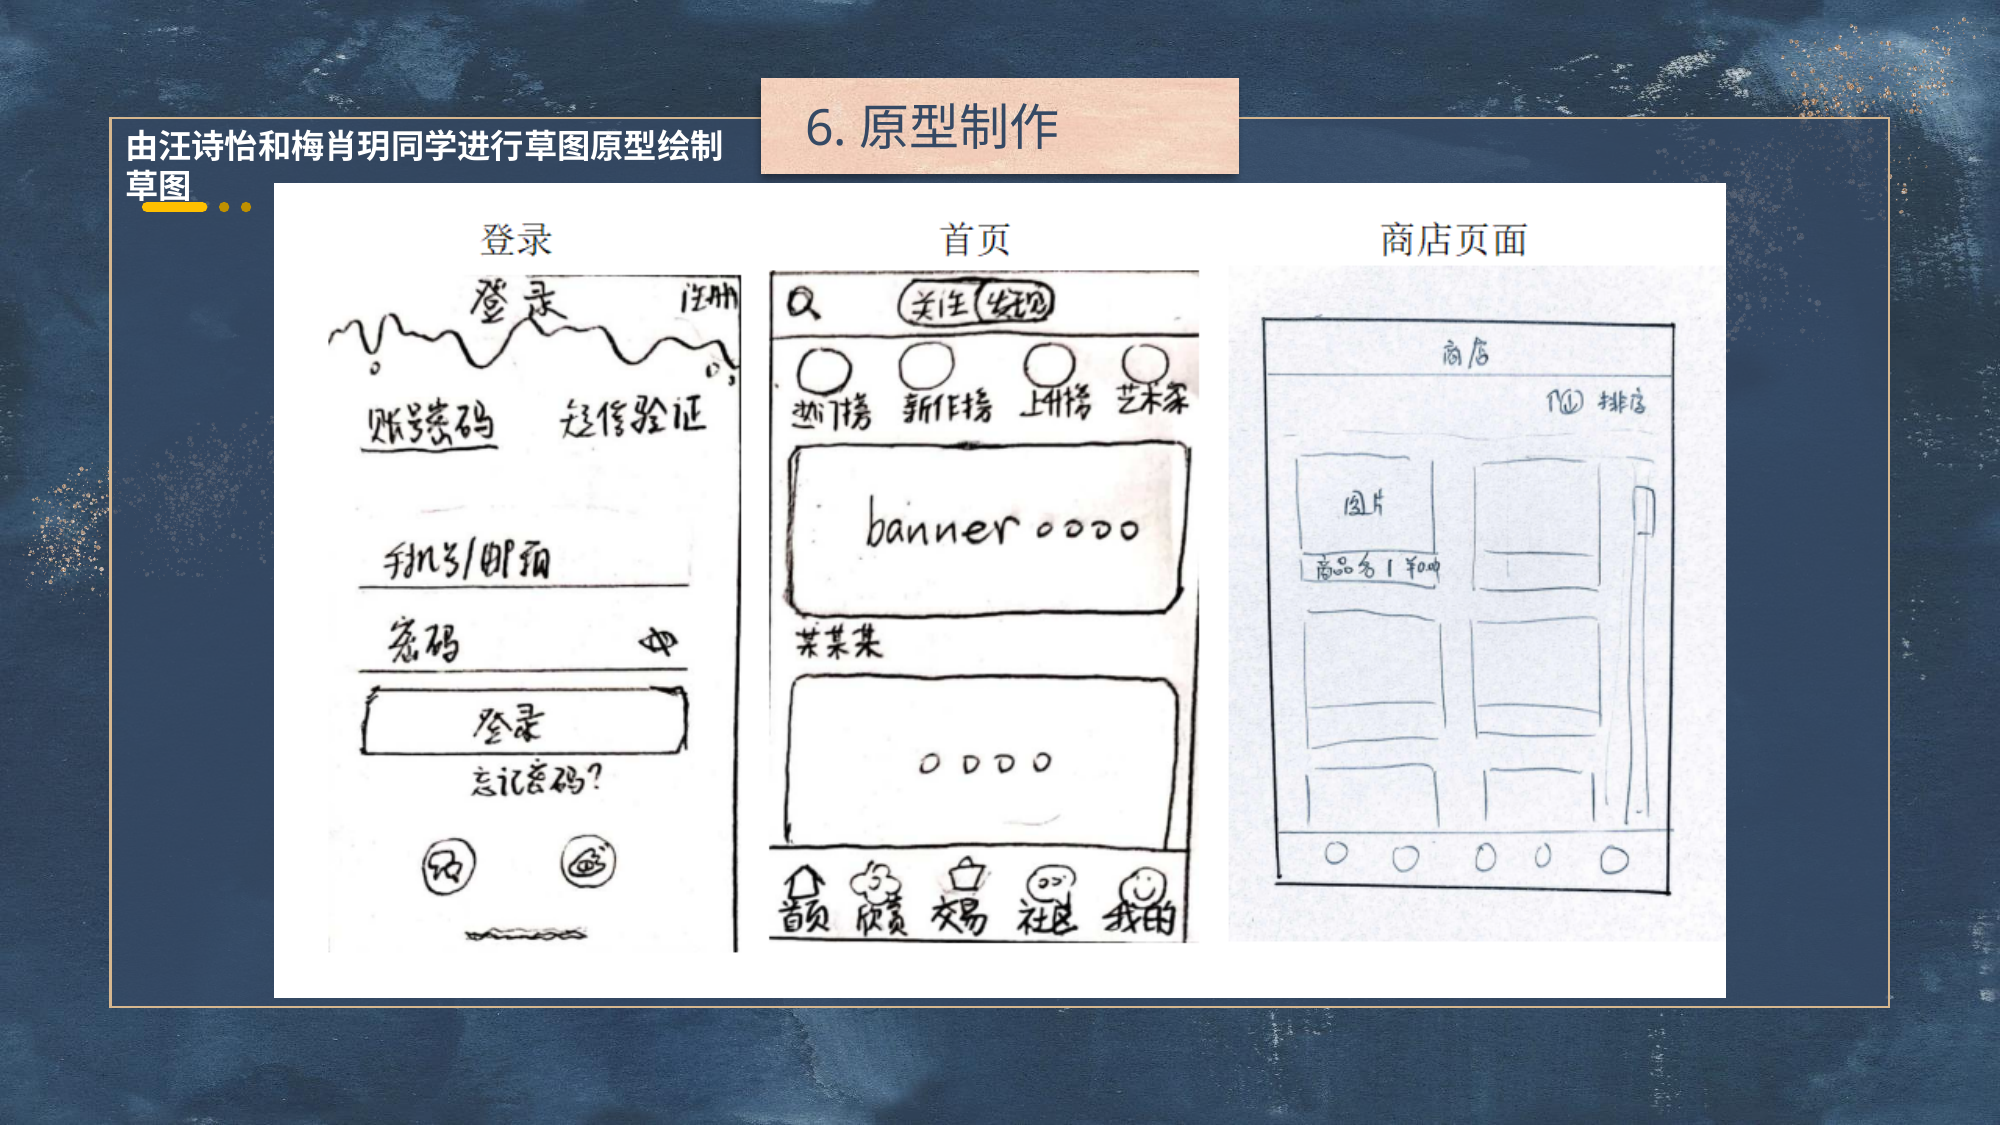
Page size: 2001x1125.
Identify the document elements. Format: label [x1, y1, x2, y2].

picture [0, 0, 2000, 1125]
text_box [110, 117, 768, 214]
text_box [761, 78, 1239, 174]
